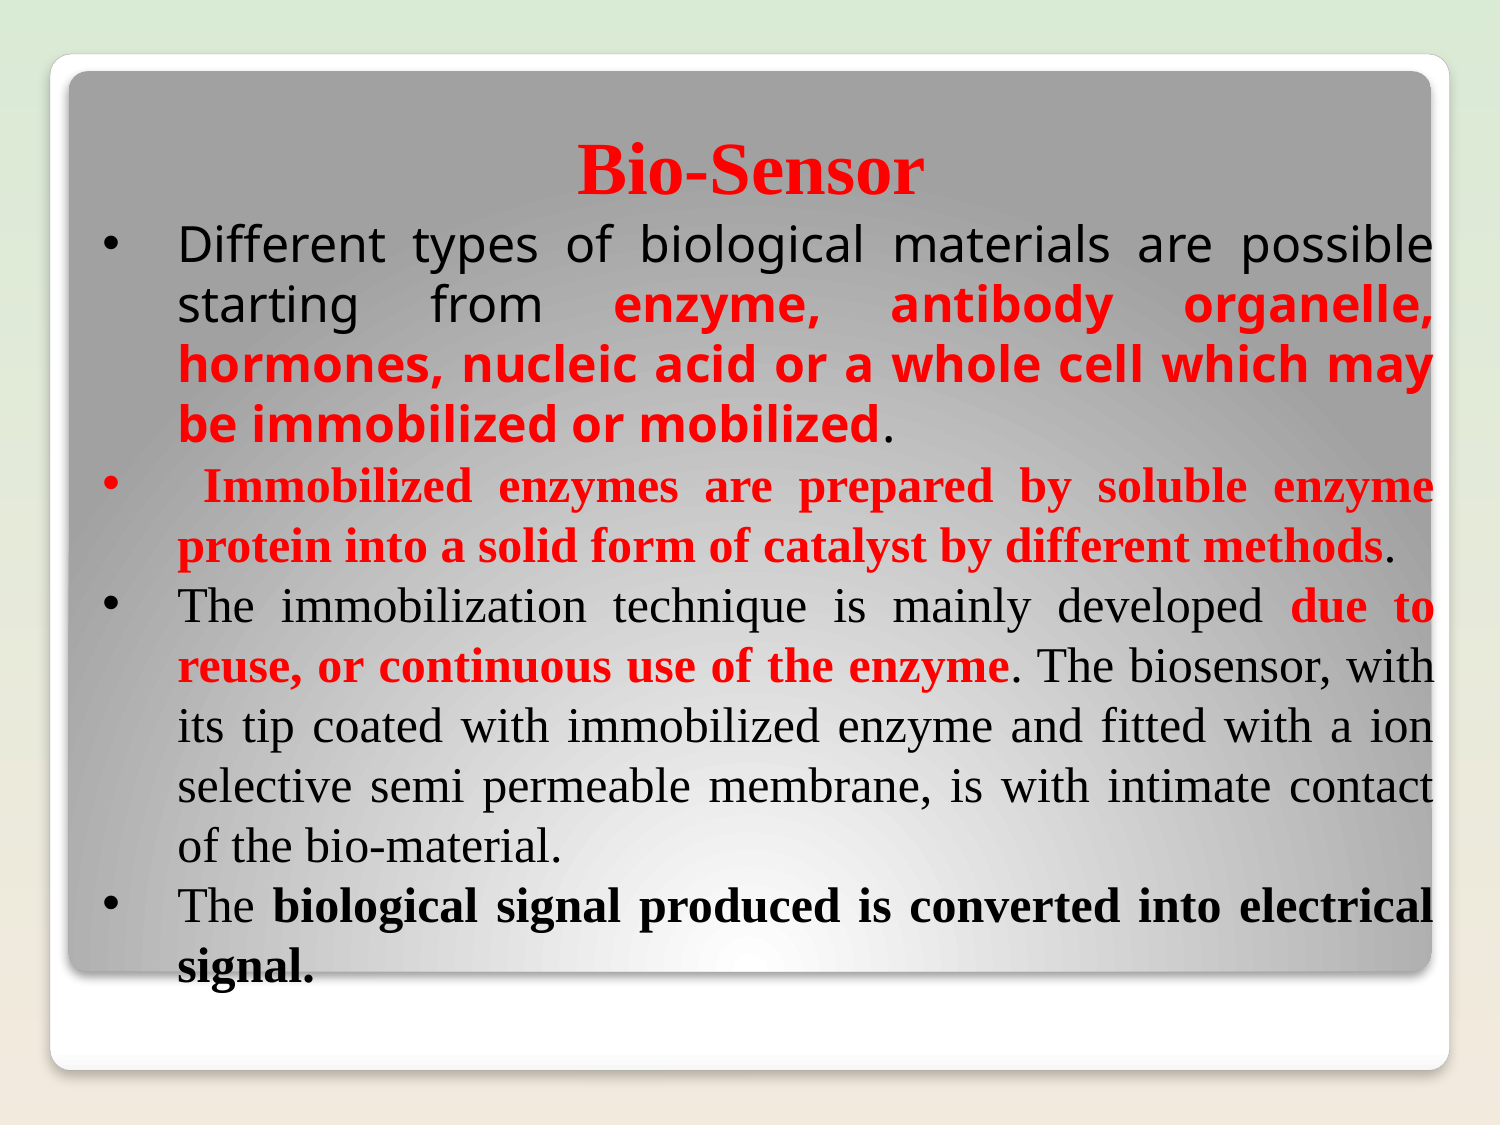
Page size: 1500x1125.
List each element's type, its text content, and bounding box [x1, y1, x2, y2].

text_box Bio-Sensor [562, 112, 975, 205]
text_box Different types of biological materials are possible starting from enzyme, antibody organelle, hormones, nucleic acid or a whole cell which may be immobilized or mobilized. Immobilized enzymes are prepared by soluble enzyme protein into a solid form of catalyst by different methods. The immobilization technique is mainly developed due to reuse, or continuous use of the enzyme. The biosensor, with its tip coated with immobilized enzyme and fitted with a ion selective semi permeable membrane, is with intimate contact of the bio-material. The biological signal produced is converted into electrical signal. [87, 205, 1450, 1000]
